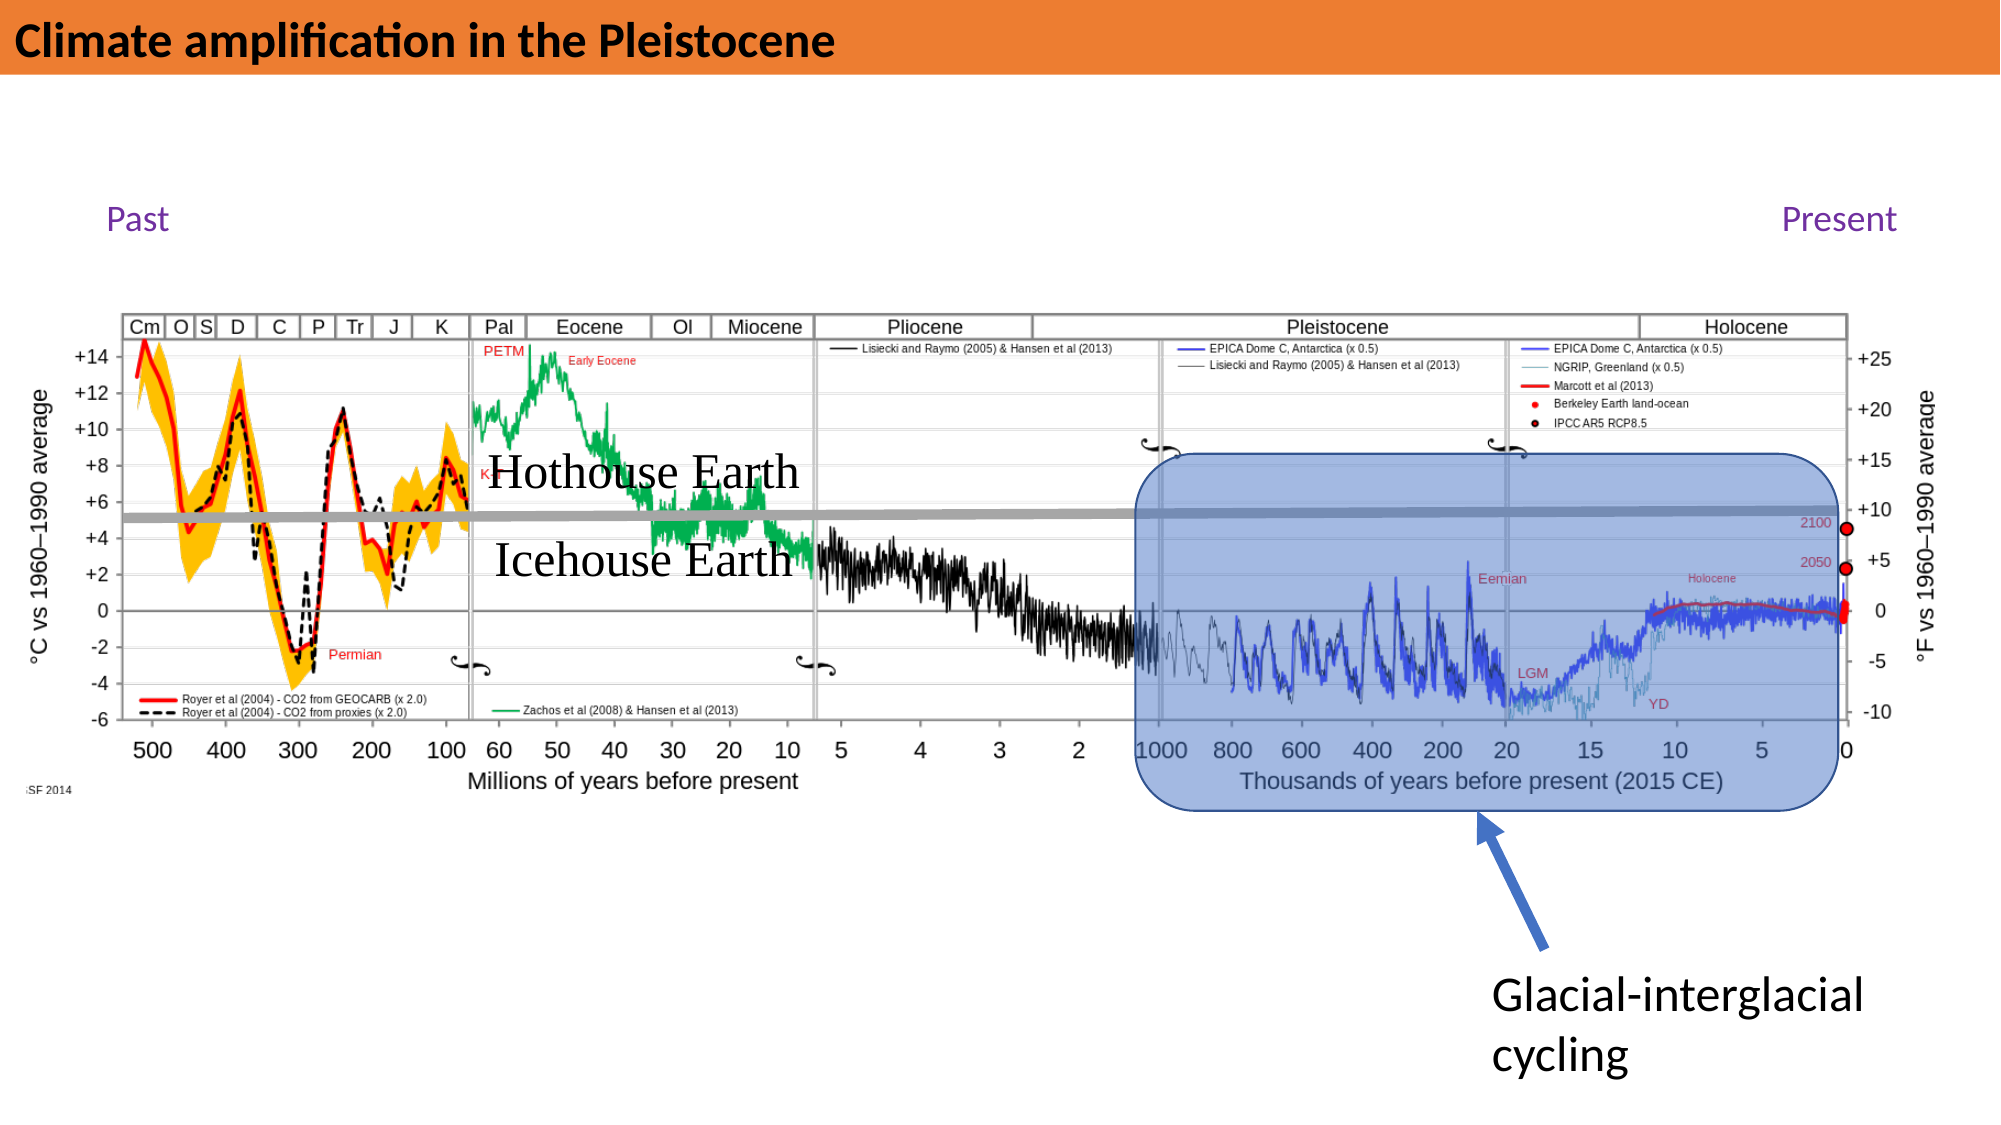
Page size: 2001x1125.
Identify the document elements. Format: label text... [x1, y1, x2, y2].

text_box [1151, 794, 1822, 812]
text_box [1477, 810, 1964, 1091]
text_box Climate amplification in the Pleistocene [0, 0, 2000, 75]
picture [26, 298, 1935, 794]
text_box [122, 510, 1839, 519]
text_box Past Present [91, 187, 2000, 247]
